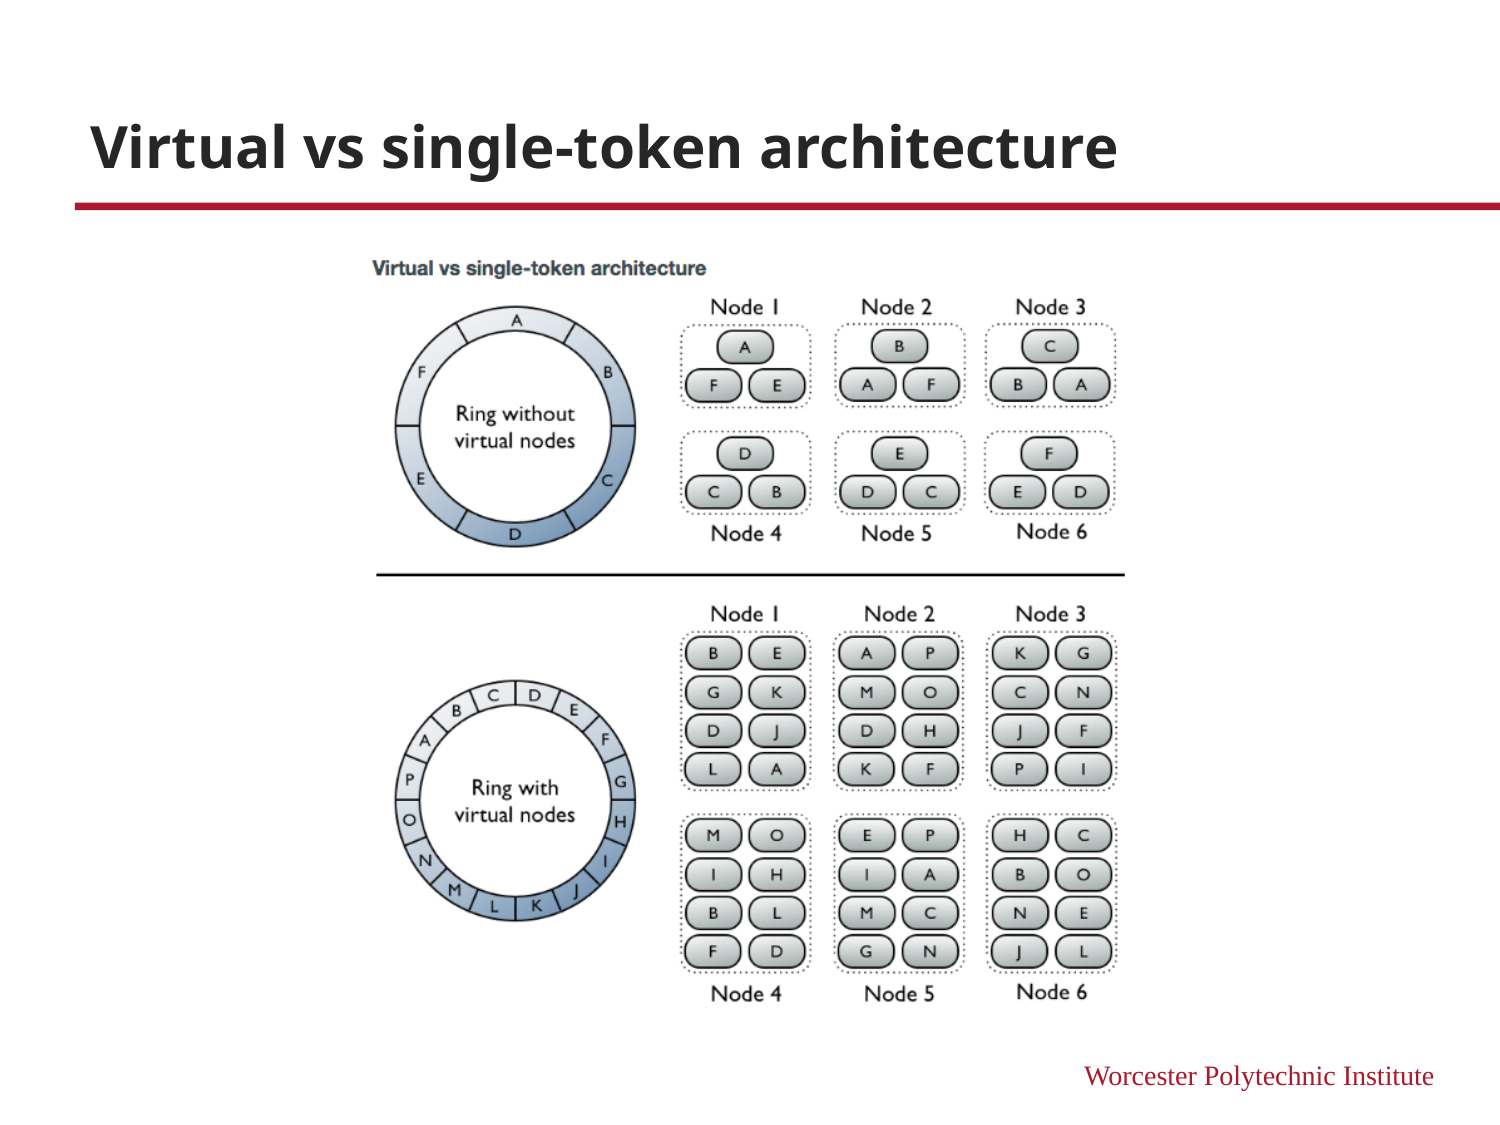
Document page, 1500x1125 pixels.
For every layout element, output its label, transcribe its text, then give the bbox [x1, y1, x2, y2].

title Virtual vs single-token architecture [75, 56, 1425, 188]
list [369, 249, 1131, 1014]
